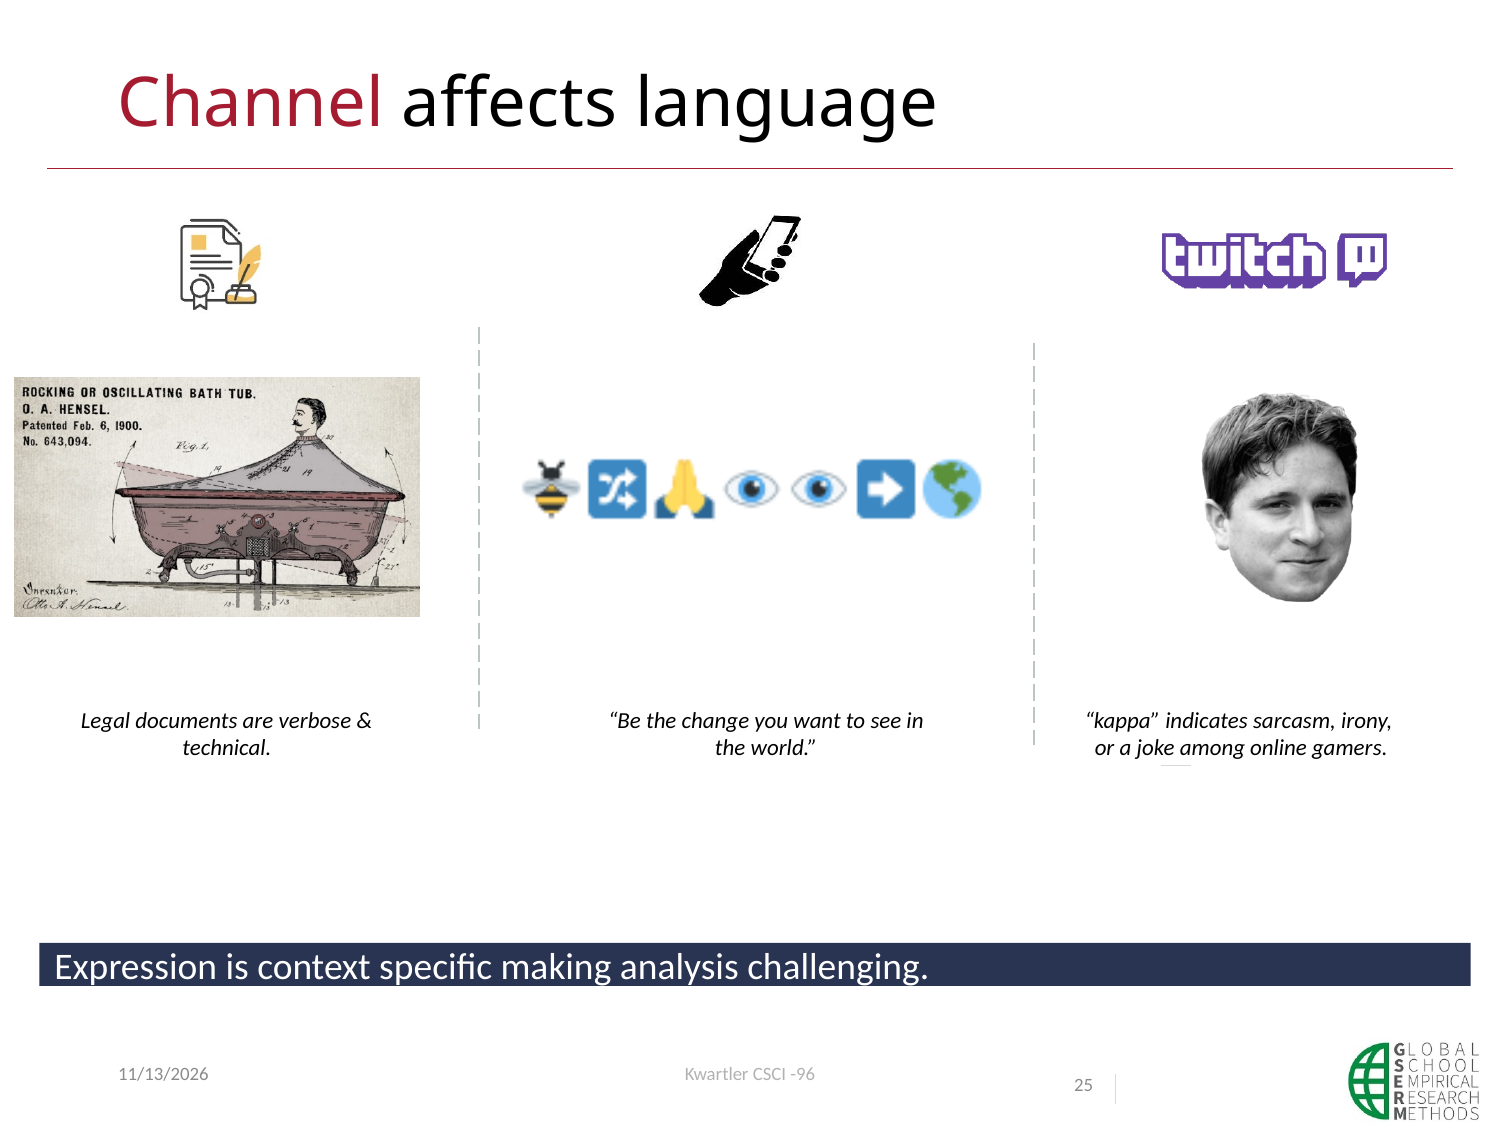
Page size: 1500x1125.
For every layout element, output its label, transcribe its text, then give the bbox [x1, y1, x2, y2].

picture [518, 439, 995, 538]
slide_number 25 [1059, 1042, 1200, 1103]
footer Kwartler CSCI -96 [496, 1042, 1004, 1103]
picture [1342, 1035, 1500, 1125]
picture [1160, 231, 1388, 290]
picture [686, 197, 814, 324]
text_box “Be the change you want to see in the world.” [587, 697, 945, 768]
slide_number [103, 1042, 441, 1103]
picture [1151, 369, 1407, 625]
text_box “kappa” indicates sarcasm, irony, or a joke among online gamers. [1059, 697, 1424, 768]
text_box Expression is context specific making analysis challenging. [38, 942, 1472, 987]
title Channel affects language [103, 59, 1397, 157]
text_box Legal documents are verbose & technical. [60, 697, 394, 768]
picture [14, 377, 420, 617]
picture [158, 202, 275, 319]
